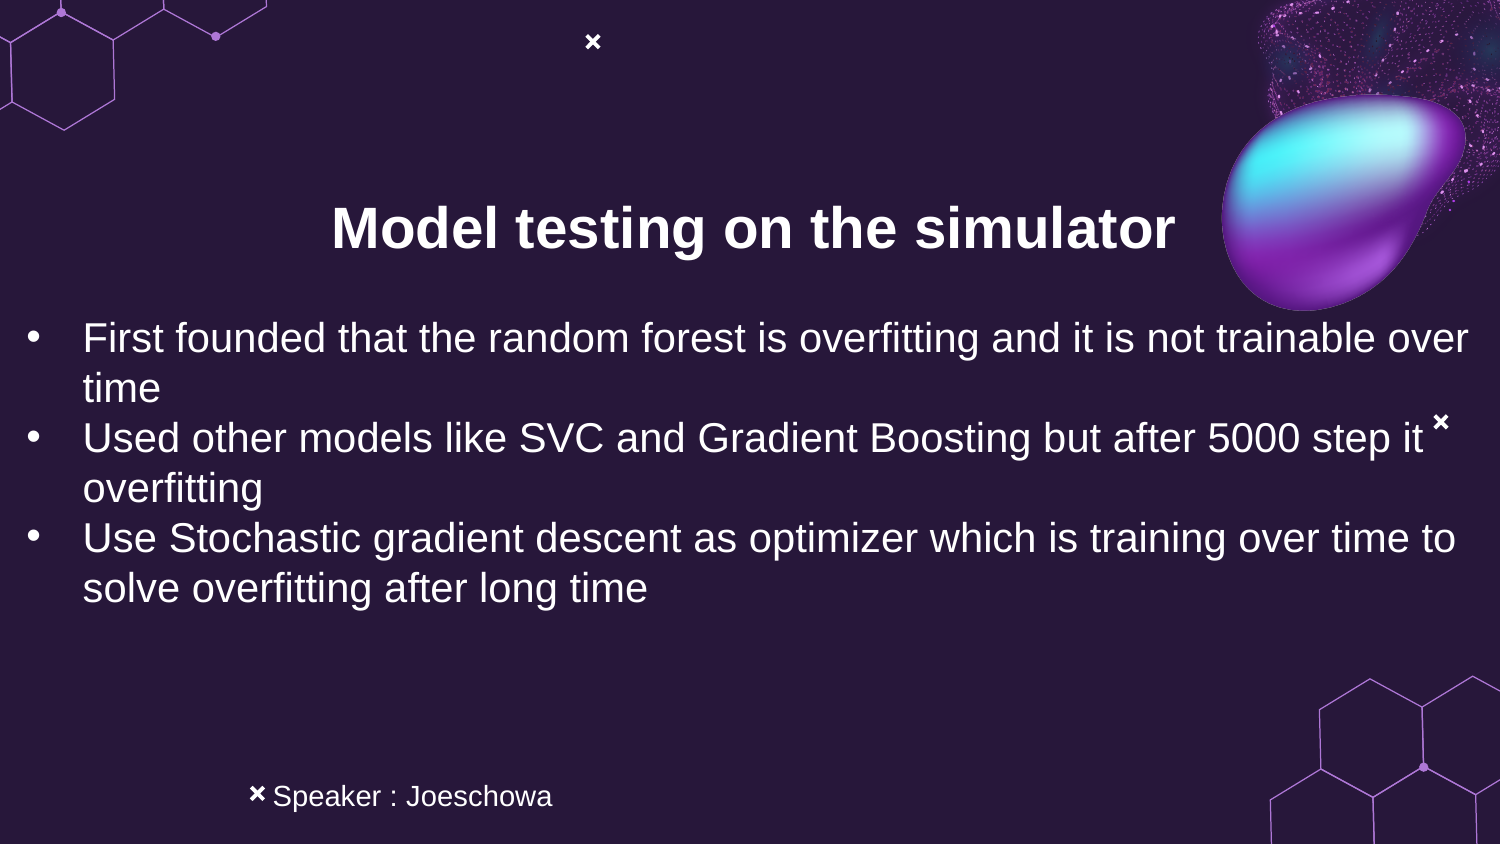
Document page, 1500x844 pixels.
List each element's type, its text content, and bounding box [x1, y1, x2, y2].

text_box Model testing on the simulator First founded that the random forest is overfitting and it is not trainable over time Used other models like SVC and Gradient Boosting but after 5000 step it overfitting Use Stochastic gradient descent as optimizer which is training over time to solve overfitting after long time [11, 183, 1500, 619]
picture [1187, 0, 1500, 183]
text_box Speaker : Joeschowa [258, 769, 659, 844]
